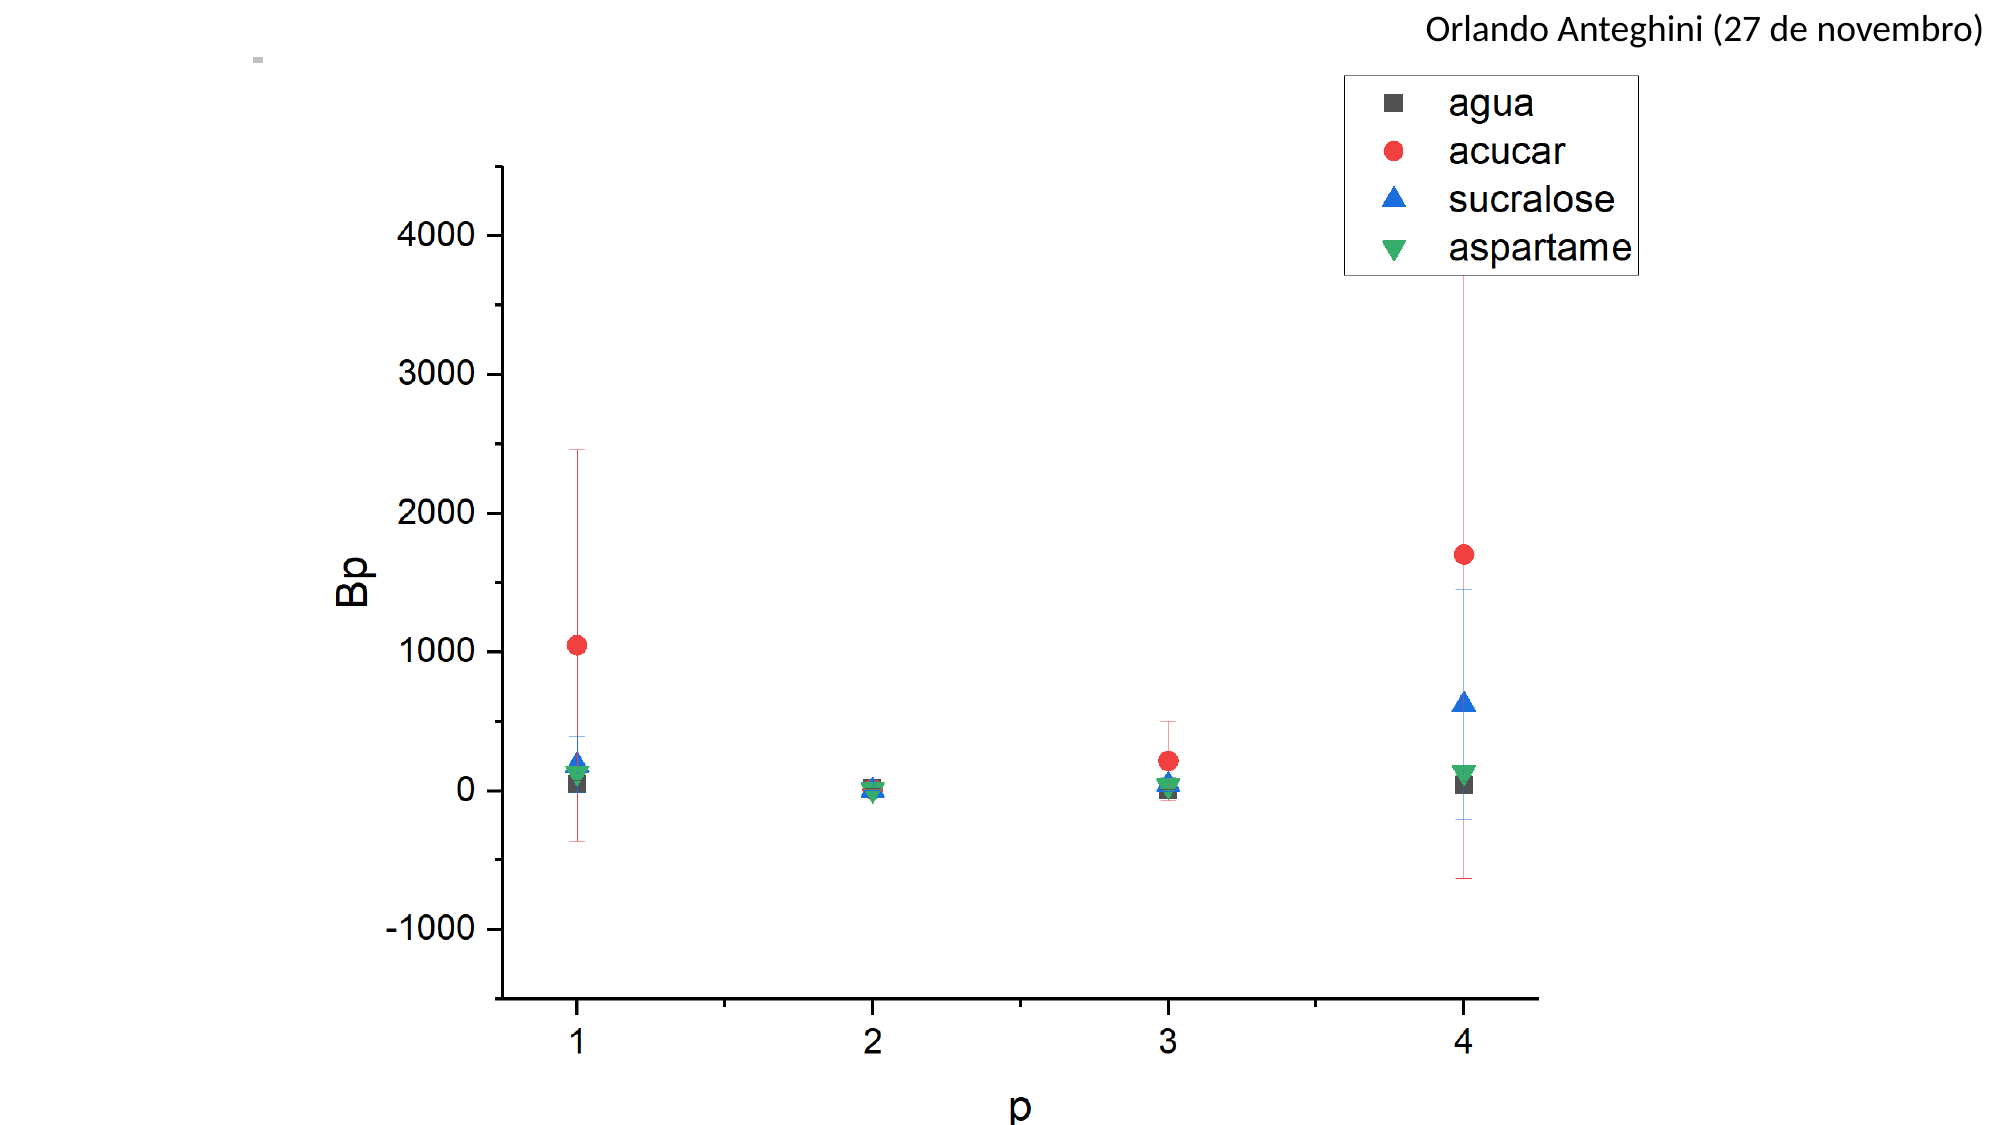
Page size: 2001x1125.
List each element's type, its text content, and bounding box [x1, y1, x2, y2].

title Orlando Anteghini (27 de novembro) [83, 0, 2000, 59]
picture [253, 56, 1671, 1125]
